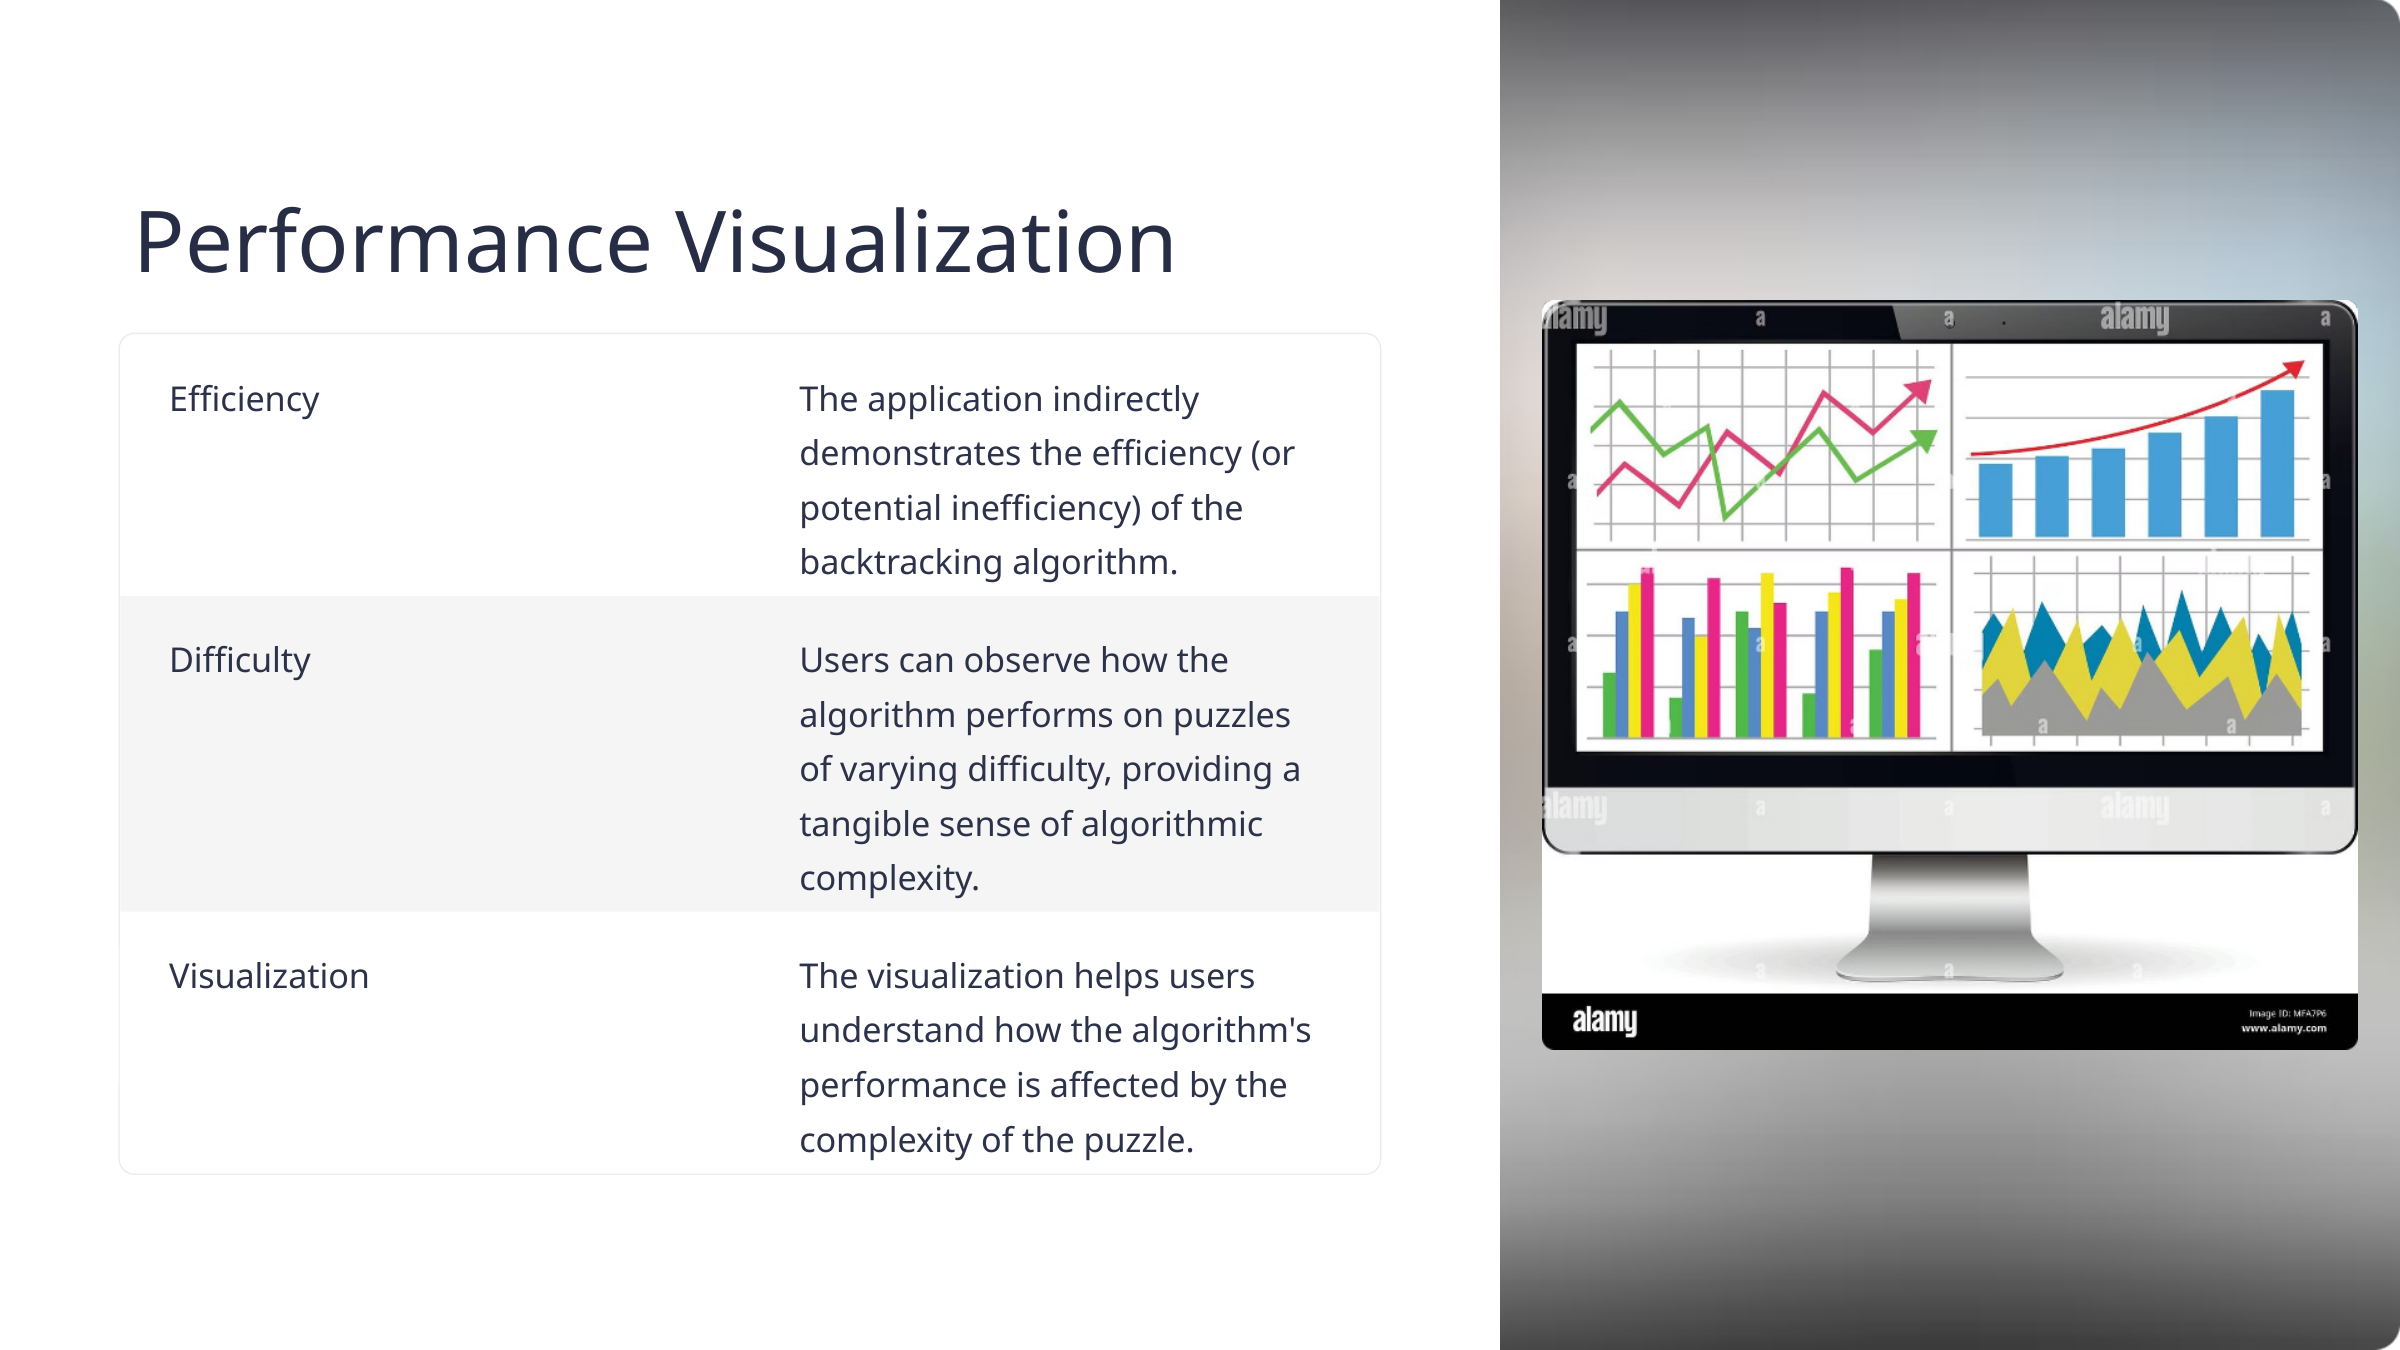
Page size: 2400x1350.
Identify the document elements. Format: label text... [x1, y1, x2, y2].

text_box [0, 0, 1499, 1350]
text_box Efficiency [154, 356, 716, 411]
text_box The visualization helps users understand how the algorithm's performance is affected by the complexity of the puzzle. [784, 933, 1346, 1152]
text_box Difficulty [154, 617, 716, 672]
text_box [120, 911, 1380, 1173]
text_box [120, 334, 1380, 595]
text_box The application indirectly demonstrates the efficiency (or potential inefficiency) of the backtracking algorithm. [784, 356, 1346, 575]
text_box Performance Visualization [119, 175, 1107, 283]
picture [1499, 0, 2400, 1350]
text_box Visualization [154, 933, 716, 988]
text_box Users can observe how the algorithm performs on puzzles of varying difficulty, providing a tangible sense of algorithmic complexity. [784, 617, 1346, 890]
text_box [120, 595, 1380, 911]
